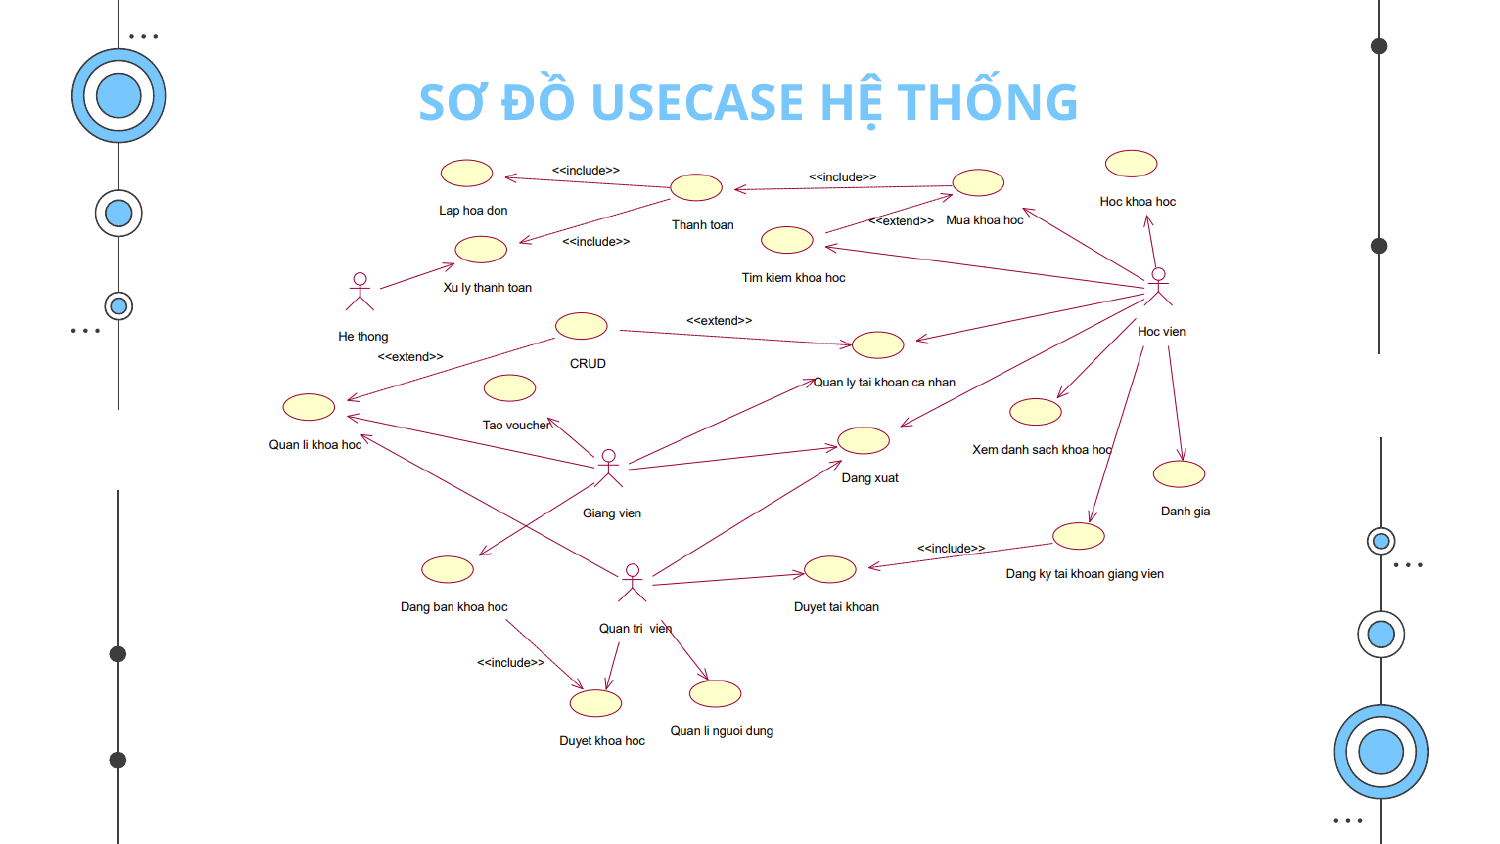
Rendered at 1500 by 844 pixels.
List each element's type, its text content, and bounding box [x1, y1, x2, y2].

picture [269, 132, 1231, 765]
title SƠ ĐỒ USECASE HỆ THỐNG [299, 55, 1201, 131]
